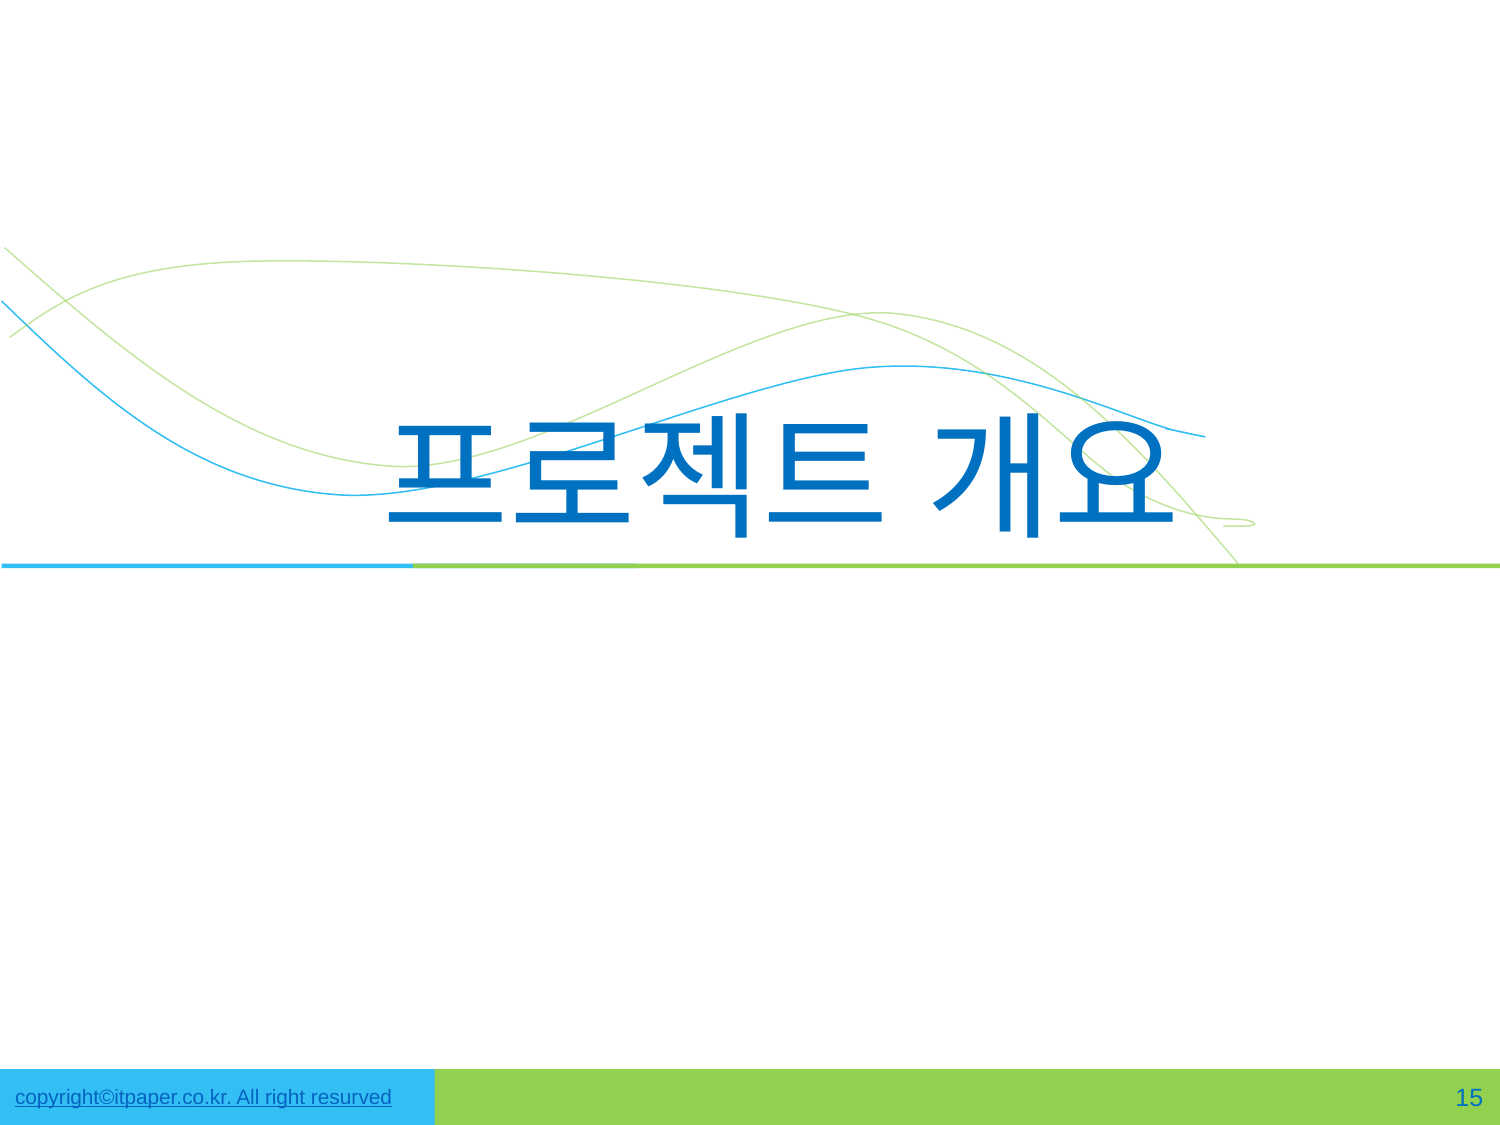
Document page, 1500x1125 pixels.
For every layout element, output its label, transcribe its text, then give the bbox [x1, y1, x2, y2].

title 프로젝트 개요 [159, 172, 1404, 565]
slide_number 15 [1157, 1066, 1499, 1125]
